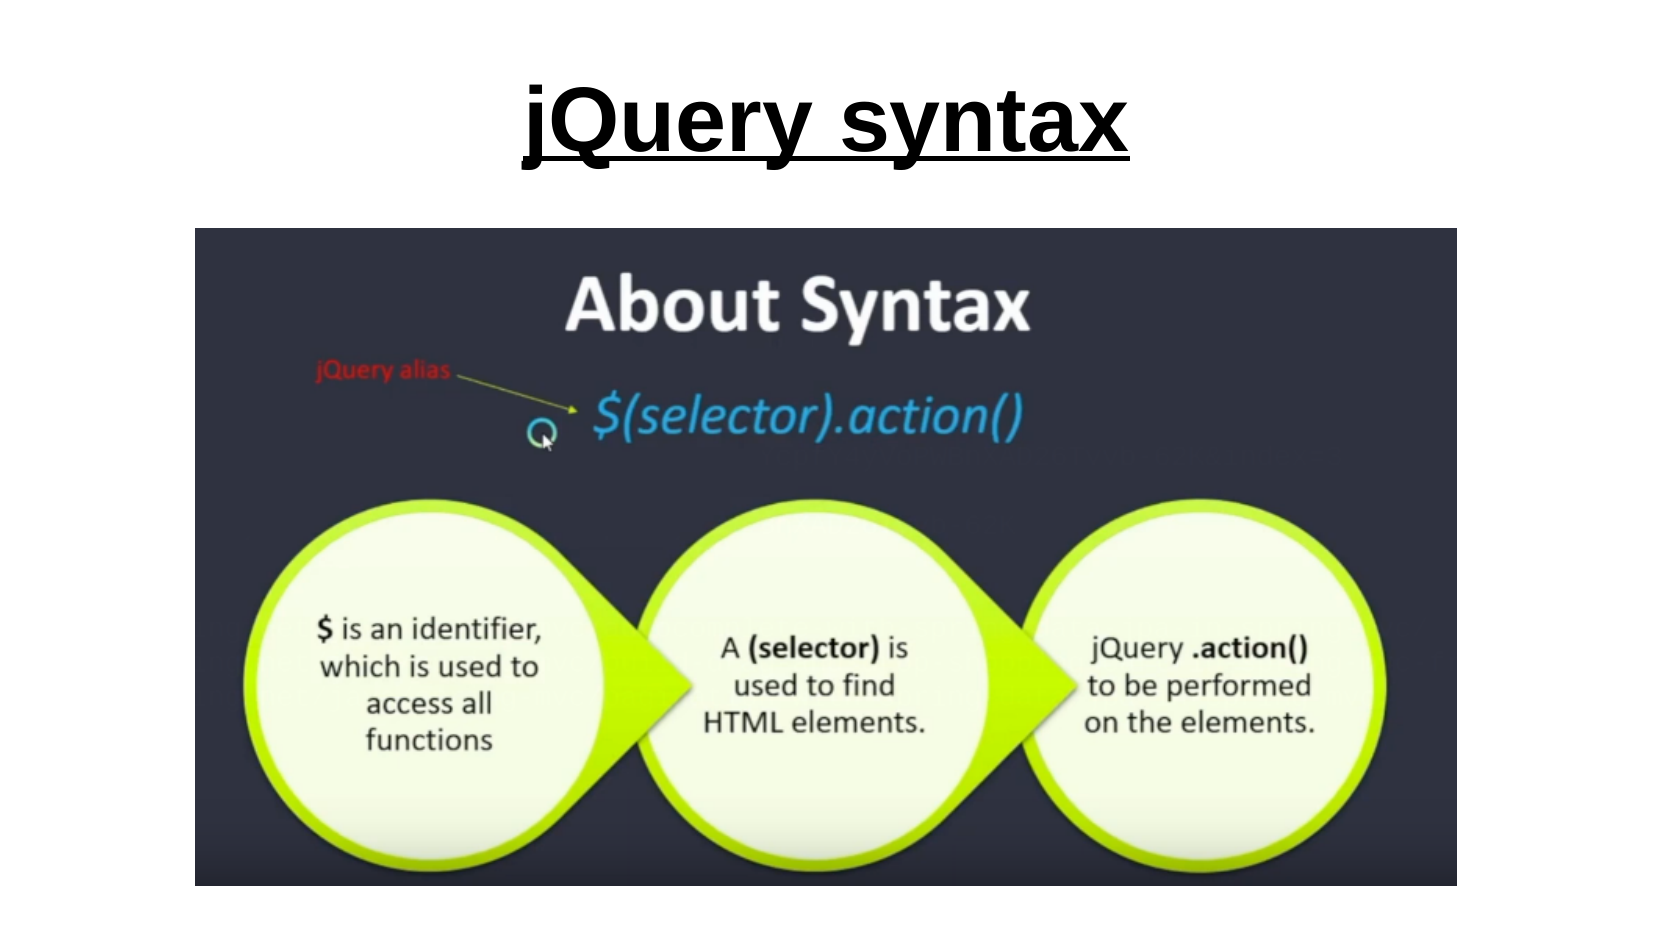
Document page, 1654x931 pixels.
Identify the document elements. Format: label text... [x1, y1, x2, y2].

picture [195, 227, 1457, 886]
text_box jQuery syntax [82, 37, 1571, 193]
